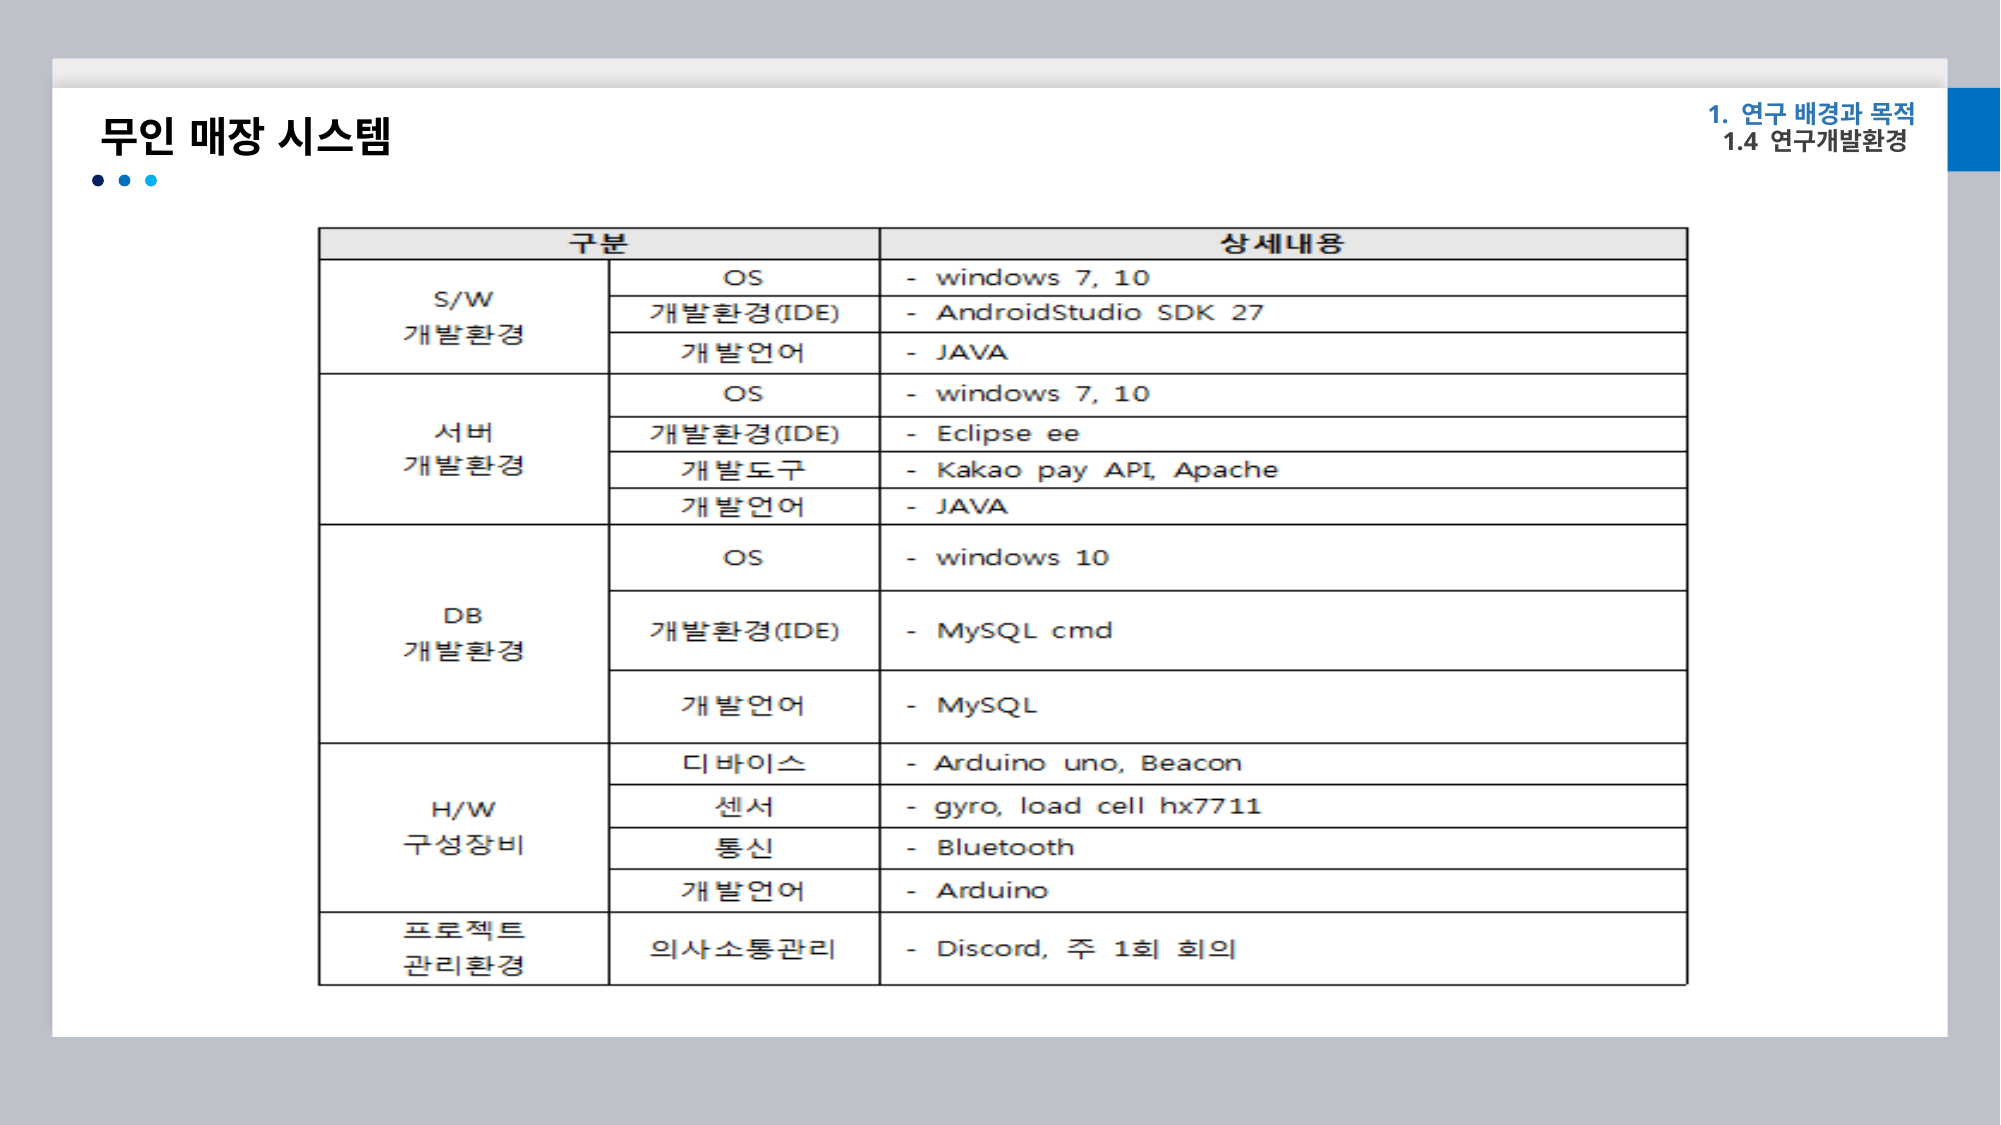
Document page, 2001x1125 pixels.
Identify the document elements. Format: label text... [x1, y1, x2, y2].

picture [290, 206, 1718, 1016]
text_box 1.4 연구개발환경 [1707, 136, 1924, 163]
text_box 무인 매장 시스템 [85, 103, 409, 169]
text_box [117, 173, 132, 188]
text_box [1947, 87, 2000, 172]
text_box [90, 173, 105, 188]
text_box 1. 연구 배경과 목적 [1692, 90, 1939, 136]
text_box [143, 173, 158, 188]
